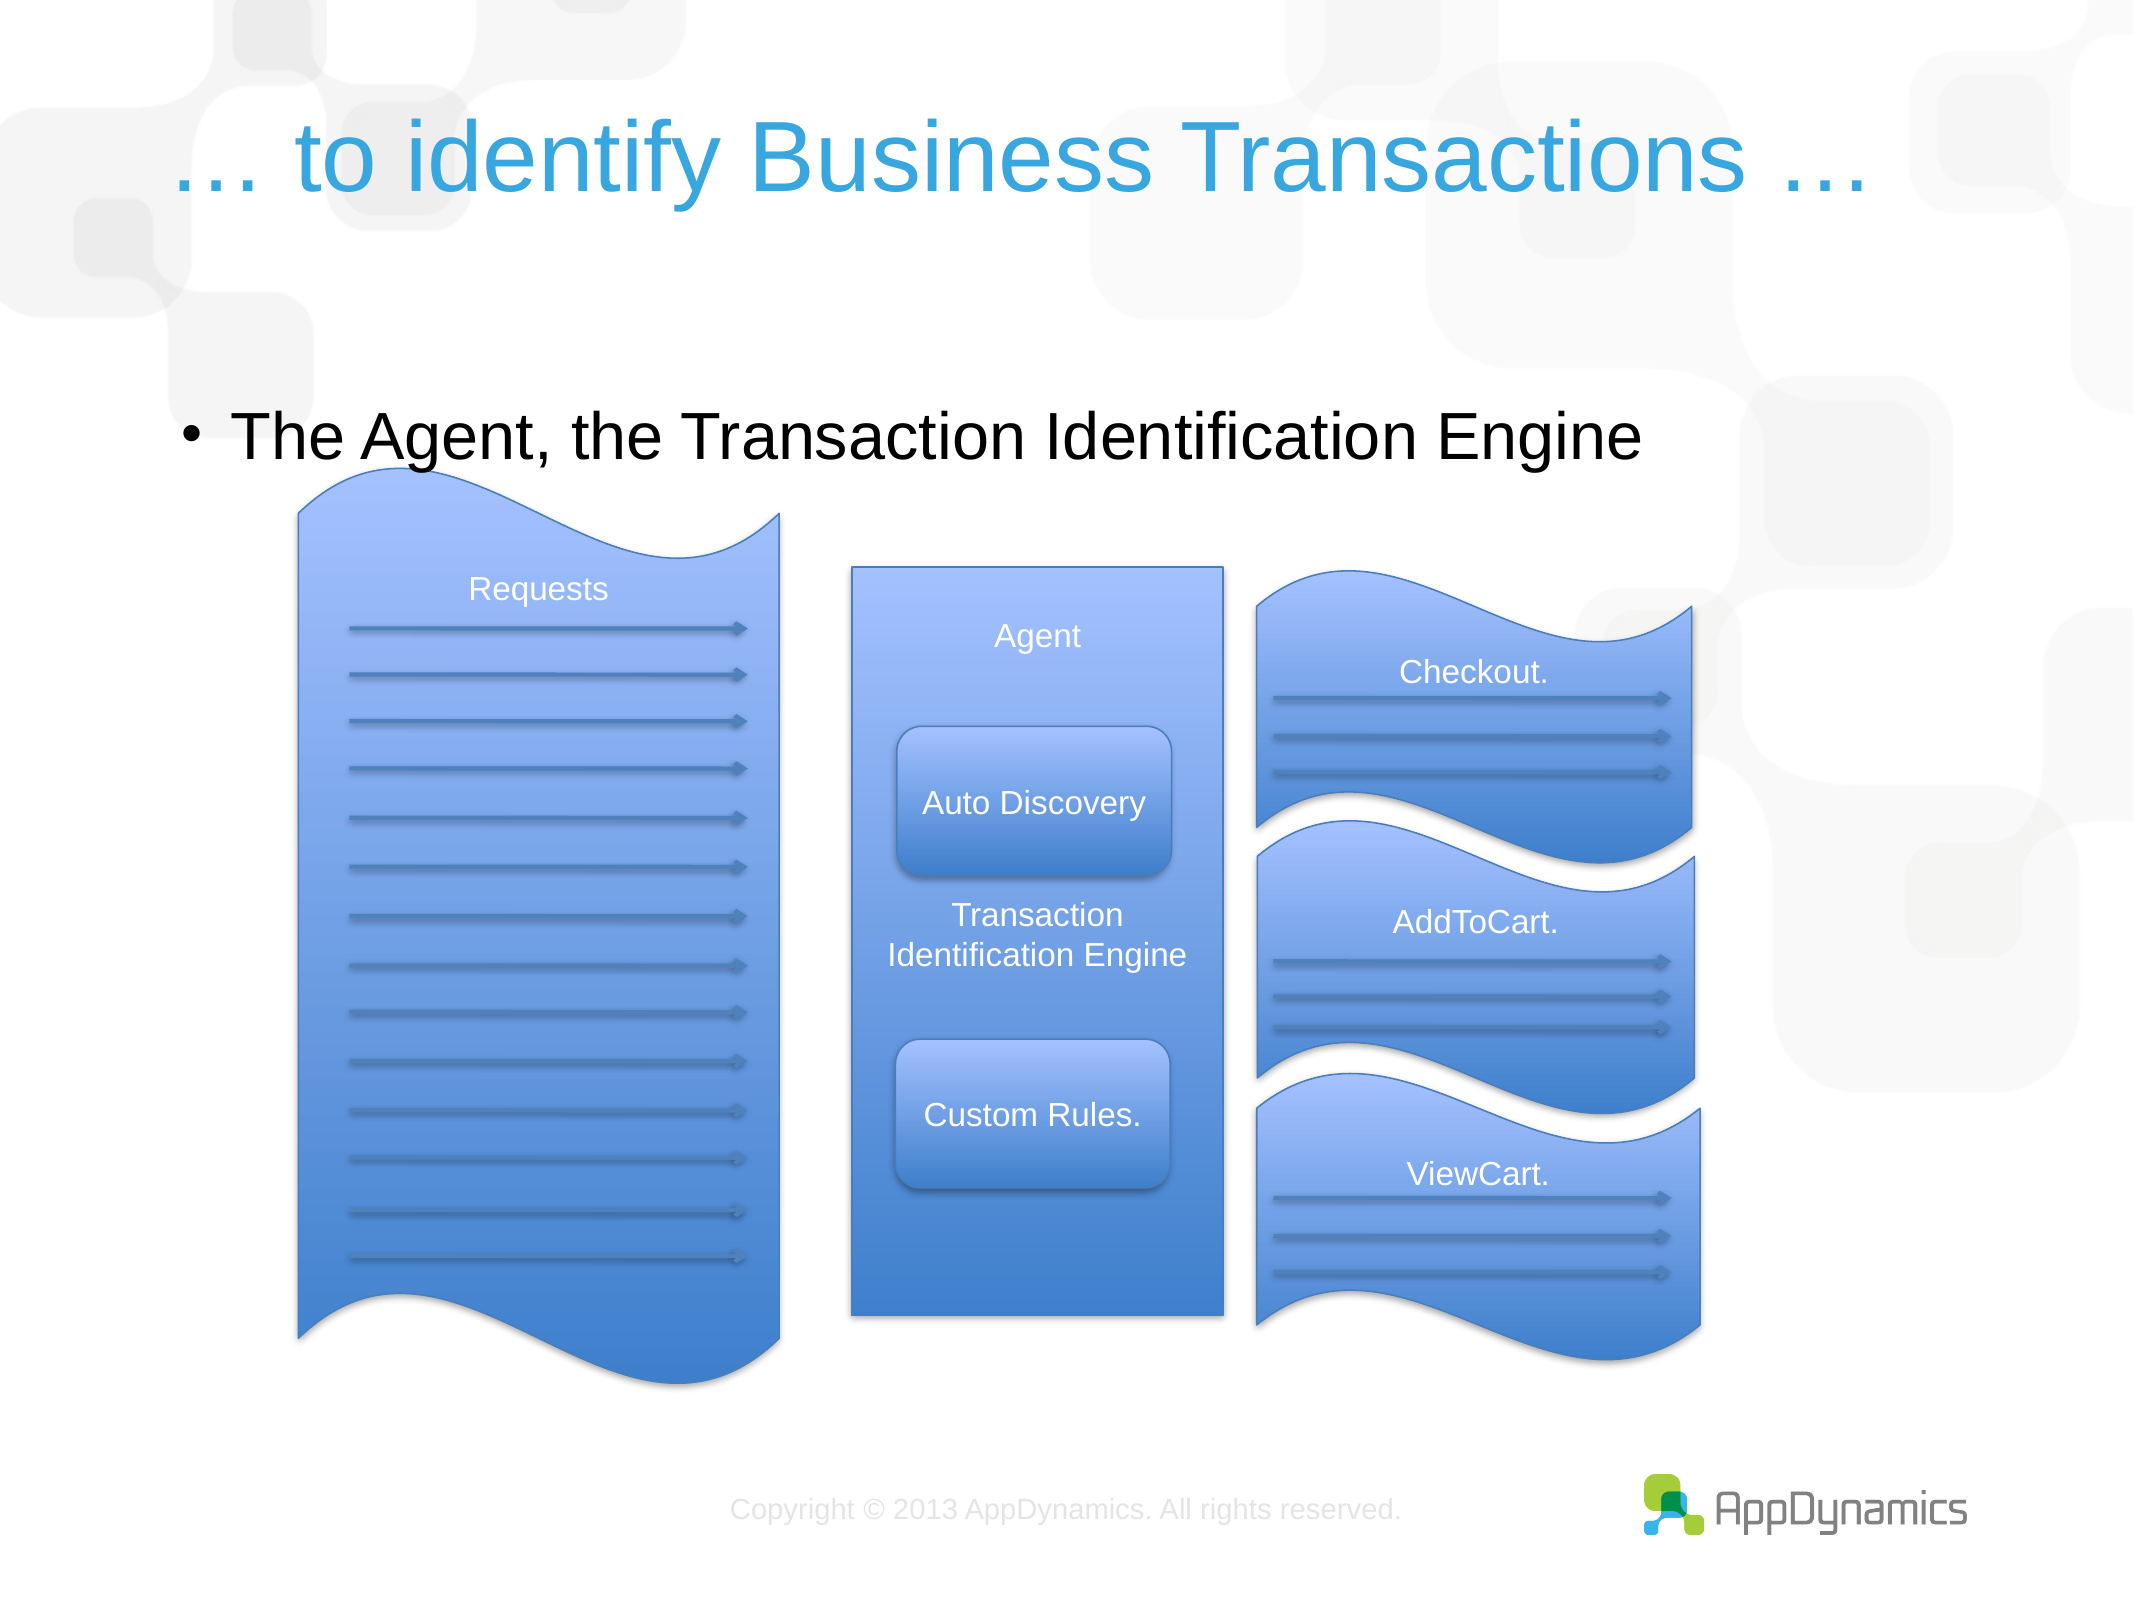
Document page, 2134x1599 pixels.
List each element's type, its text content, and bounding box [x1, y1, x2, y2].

text_box Requests [297, 525, 780, 1385]
text_box Auto Discovery [896, 725, 1173, 876]
text_box Custom Rules. [894, 1038, 1171, 1189]
picture [0, 0, 2134, 1599]
text_box Agent Transaction Identification Engine [851, 566, 1224, 1316]
text_box ViewCart. [1255, 1072, 1701, 1361]
list The Agent, the Transaction Identification Engine [166, 368, 1967, 525]
text_box AddToCart. [1256, 820, 1696, 1115]
text_box Checkout. [1255, 570, 1693, 864]
title … to identify Business Transactions … [166, 91, 1967, 272]
